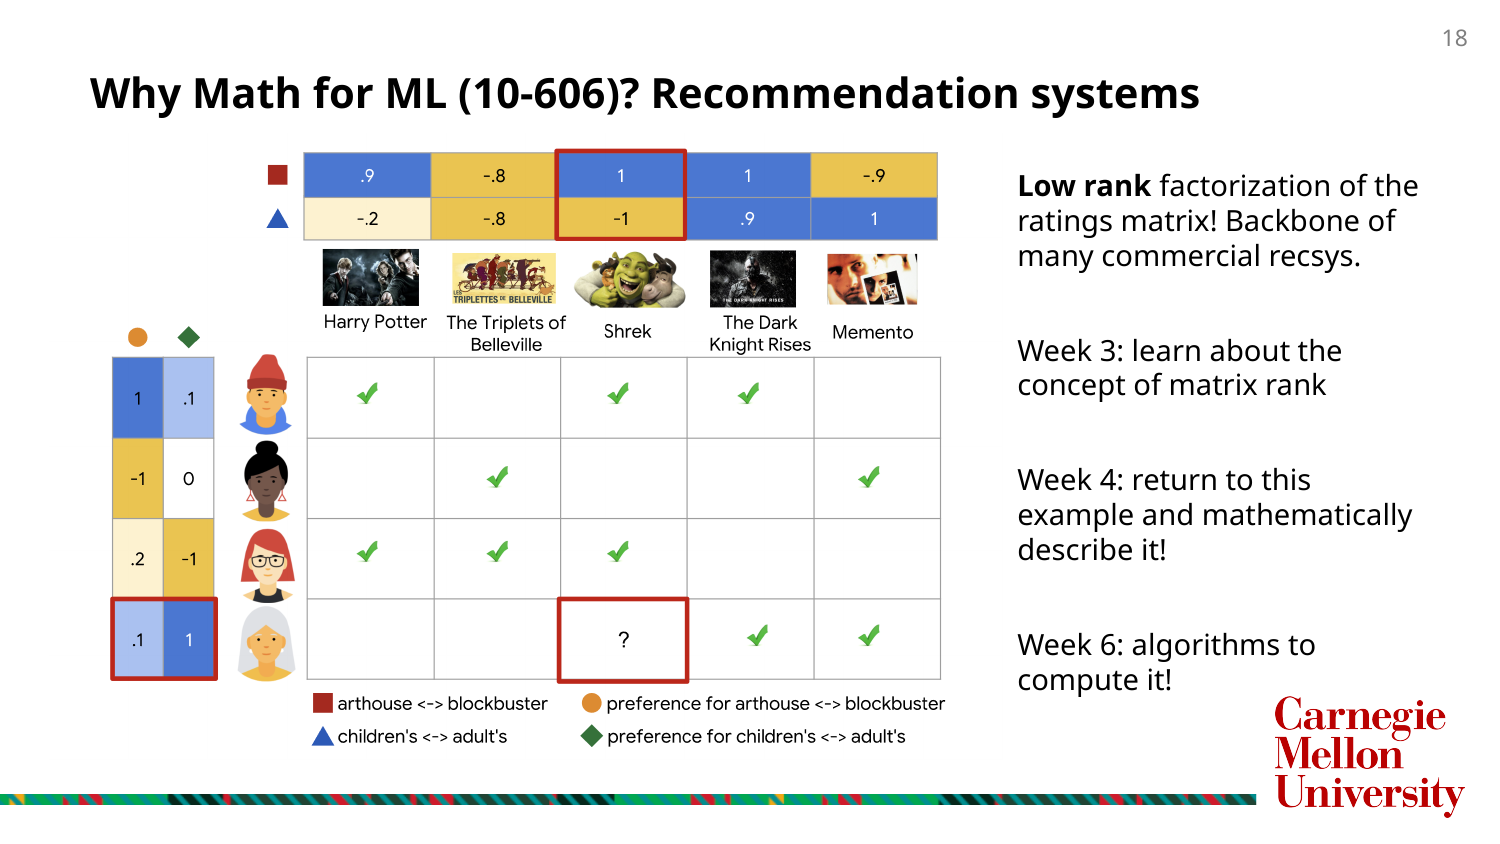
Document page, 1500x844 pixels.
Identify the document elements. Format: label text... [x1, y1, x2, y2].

list Low rank factorization of the ratings matrix! Backbone of many commercial recsys. Week 3: learn about the concept of matrix rank Week 4: return to this example and mathematically describe it! Week 6: algorithms to compute it! [1008, 159, 1445, 722]
title Why Math for ML (10-606)? Recommendation systems [75, 59, 1425, 159]
picture [1275, 696, 1465, 818]
picture [0, 794, 1257, 805]
picture [48, 133, 1003, 760]
